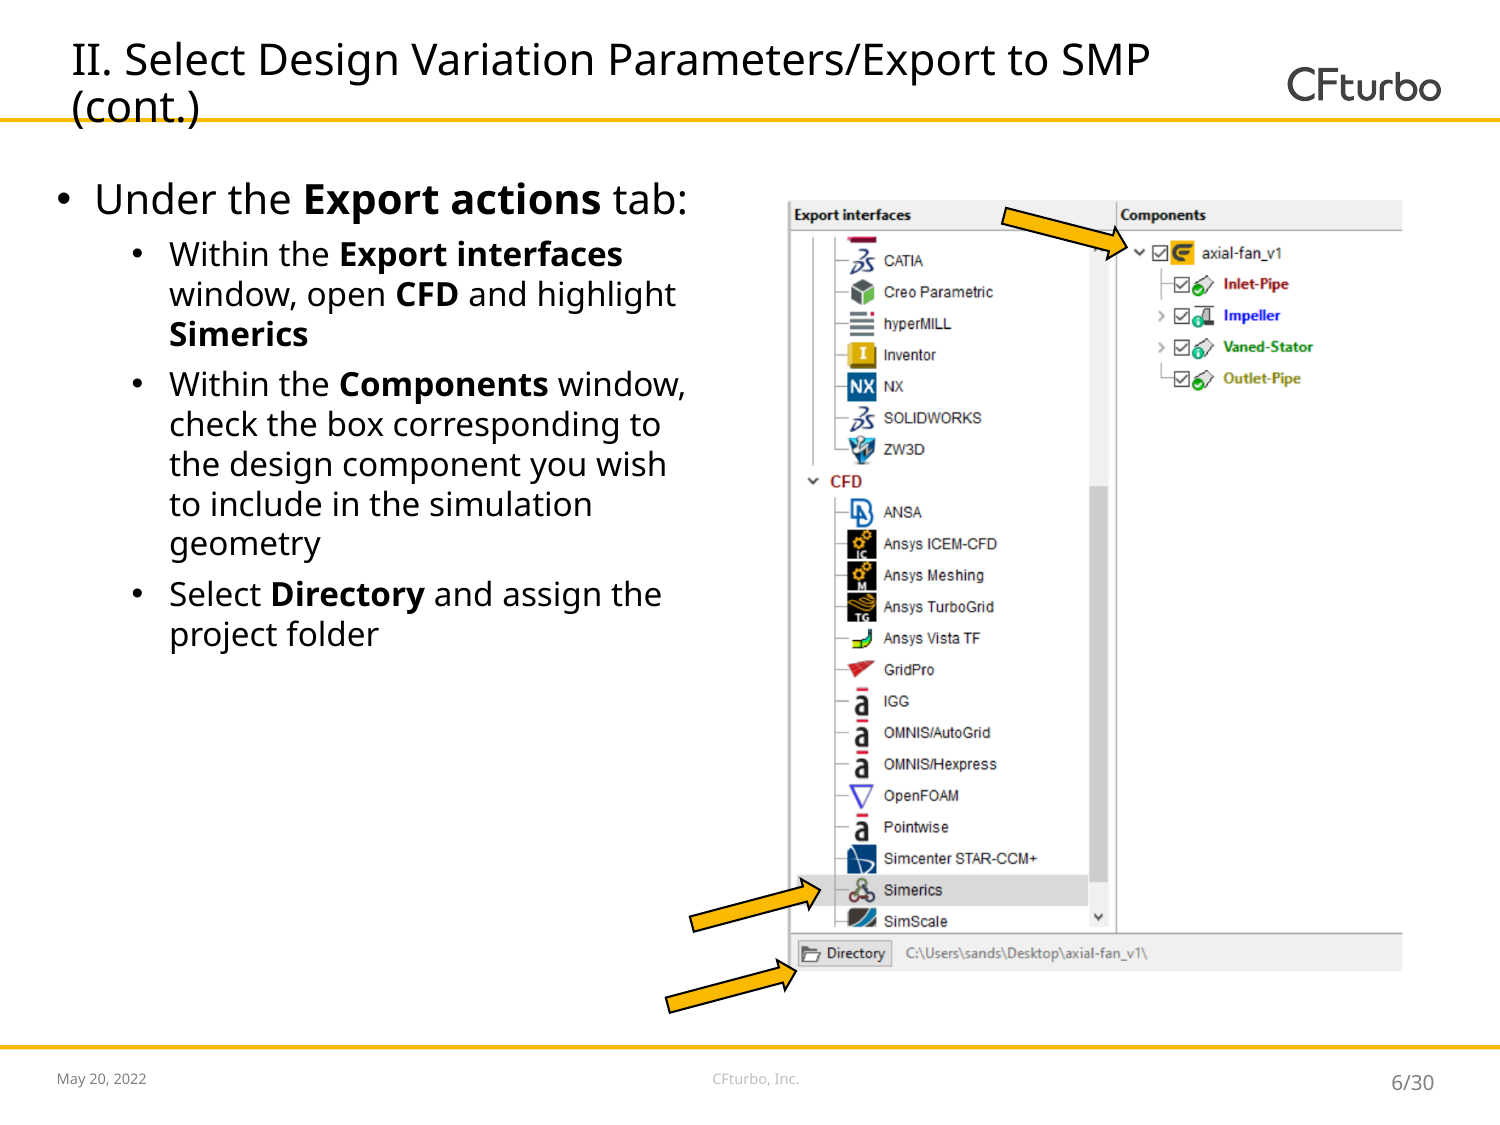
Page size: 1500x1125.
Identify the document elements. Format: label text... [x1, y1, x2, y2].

picture [787, 199, 1403, 971]
list Under the Export actions tab: Within the Export interfaces window, open CFD and highlight Simerics Within the Components window, check the box corresponding to the design component you wish to include in the simulation geometry Select Directory and assign the project folder [56, 172, 700, 1029]
text_box [664, 957, 798, 1015]
footer CFturbo, Inc. [372, 1070, 1140, 1090]
text_box [688, 889, 787, 933]
title II. Select Design Variation Parameters/Export to SMP (cont.) [56, 56, 1288, 114]
